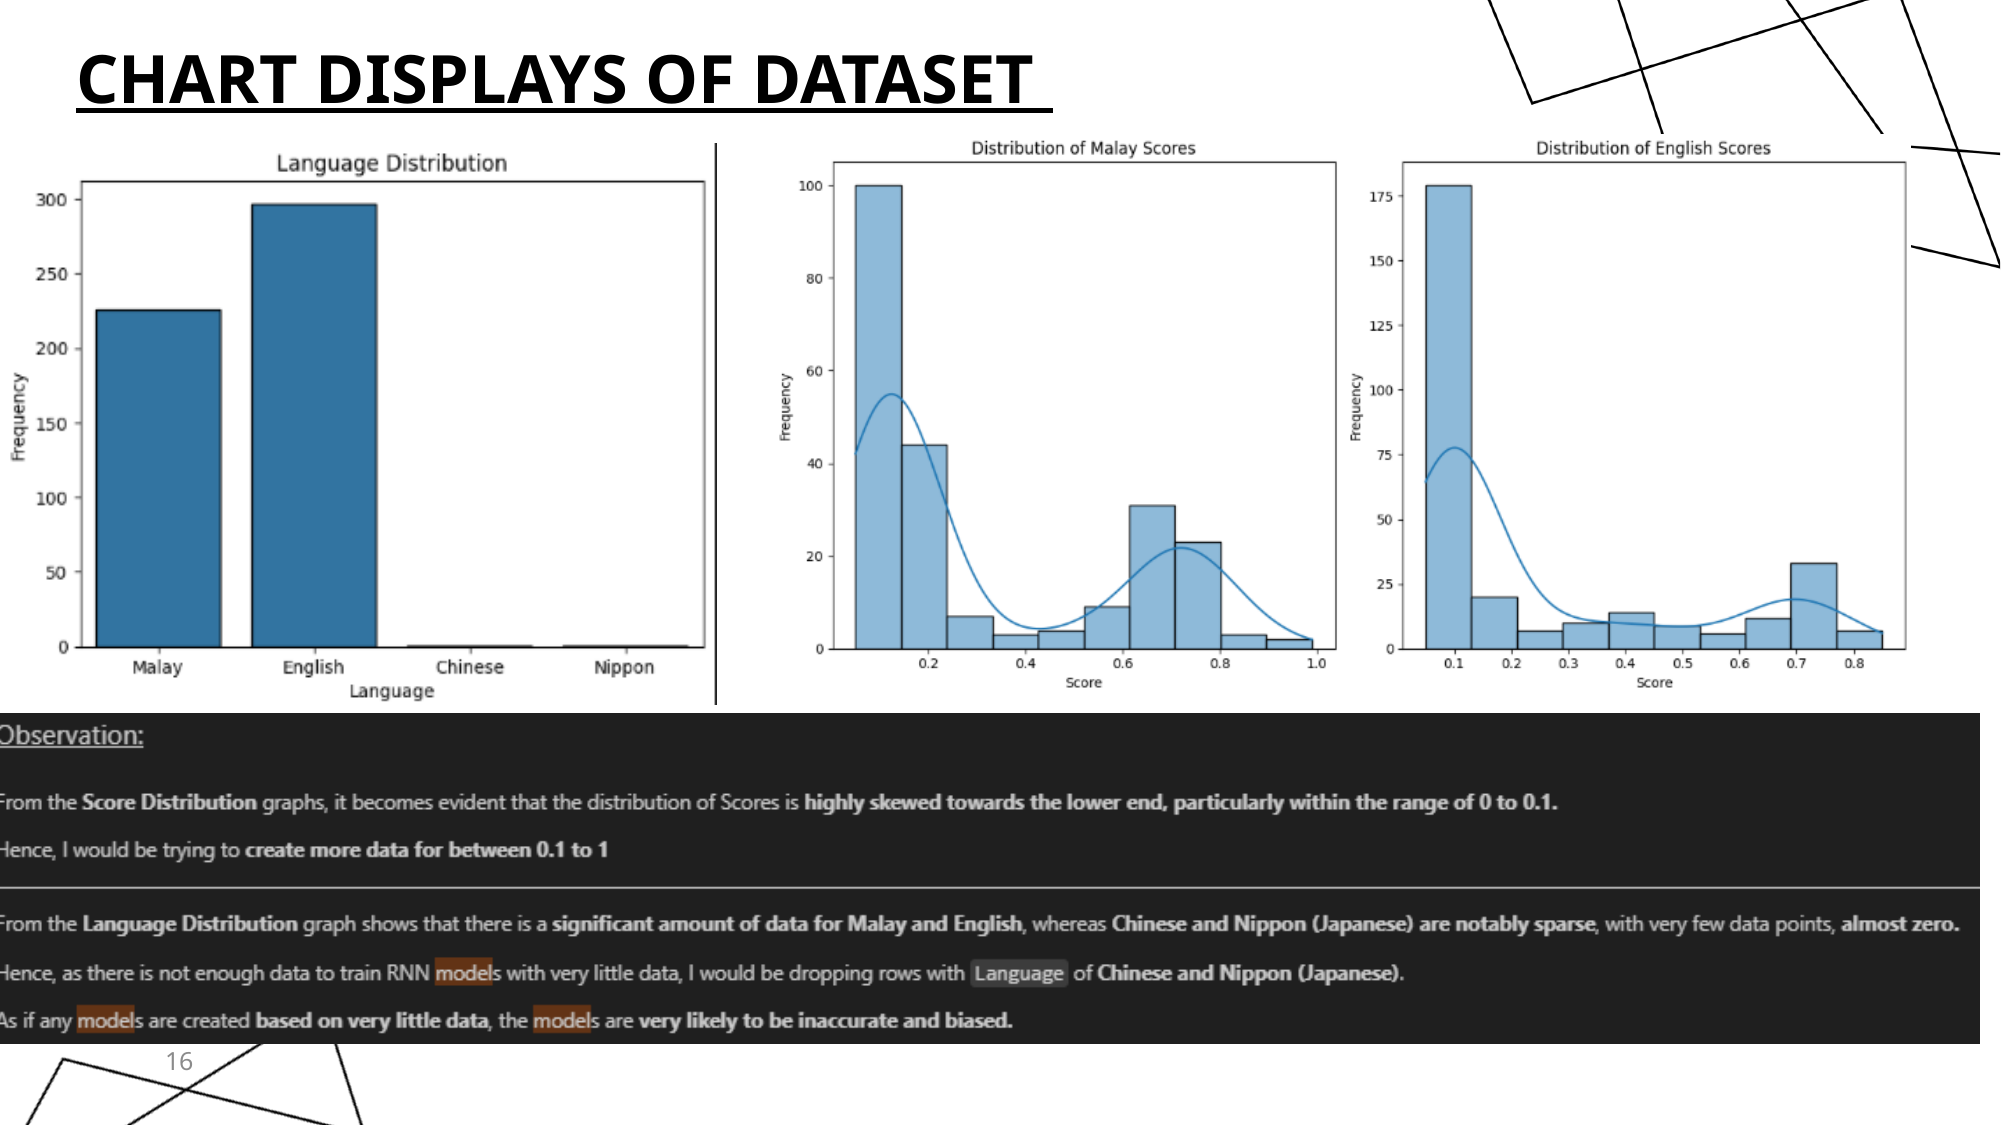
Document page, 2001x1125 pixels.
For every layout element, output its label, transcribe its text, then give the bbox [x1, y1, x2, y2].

picture [0, 143, 717, 705]
picture [778, 0, 2001, 696]
title CHART Displays of Dataset [61, 34, 1774, 129]
picture [0, 713, 1980, 1125]
slide_number 16 [150, 1044, 254, 1087]
